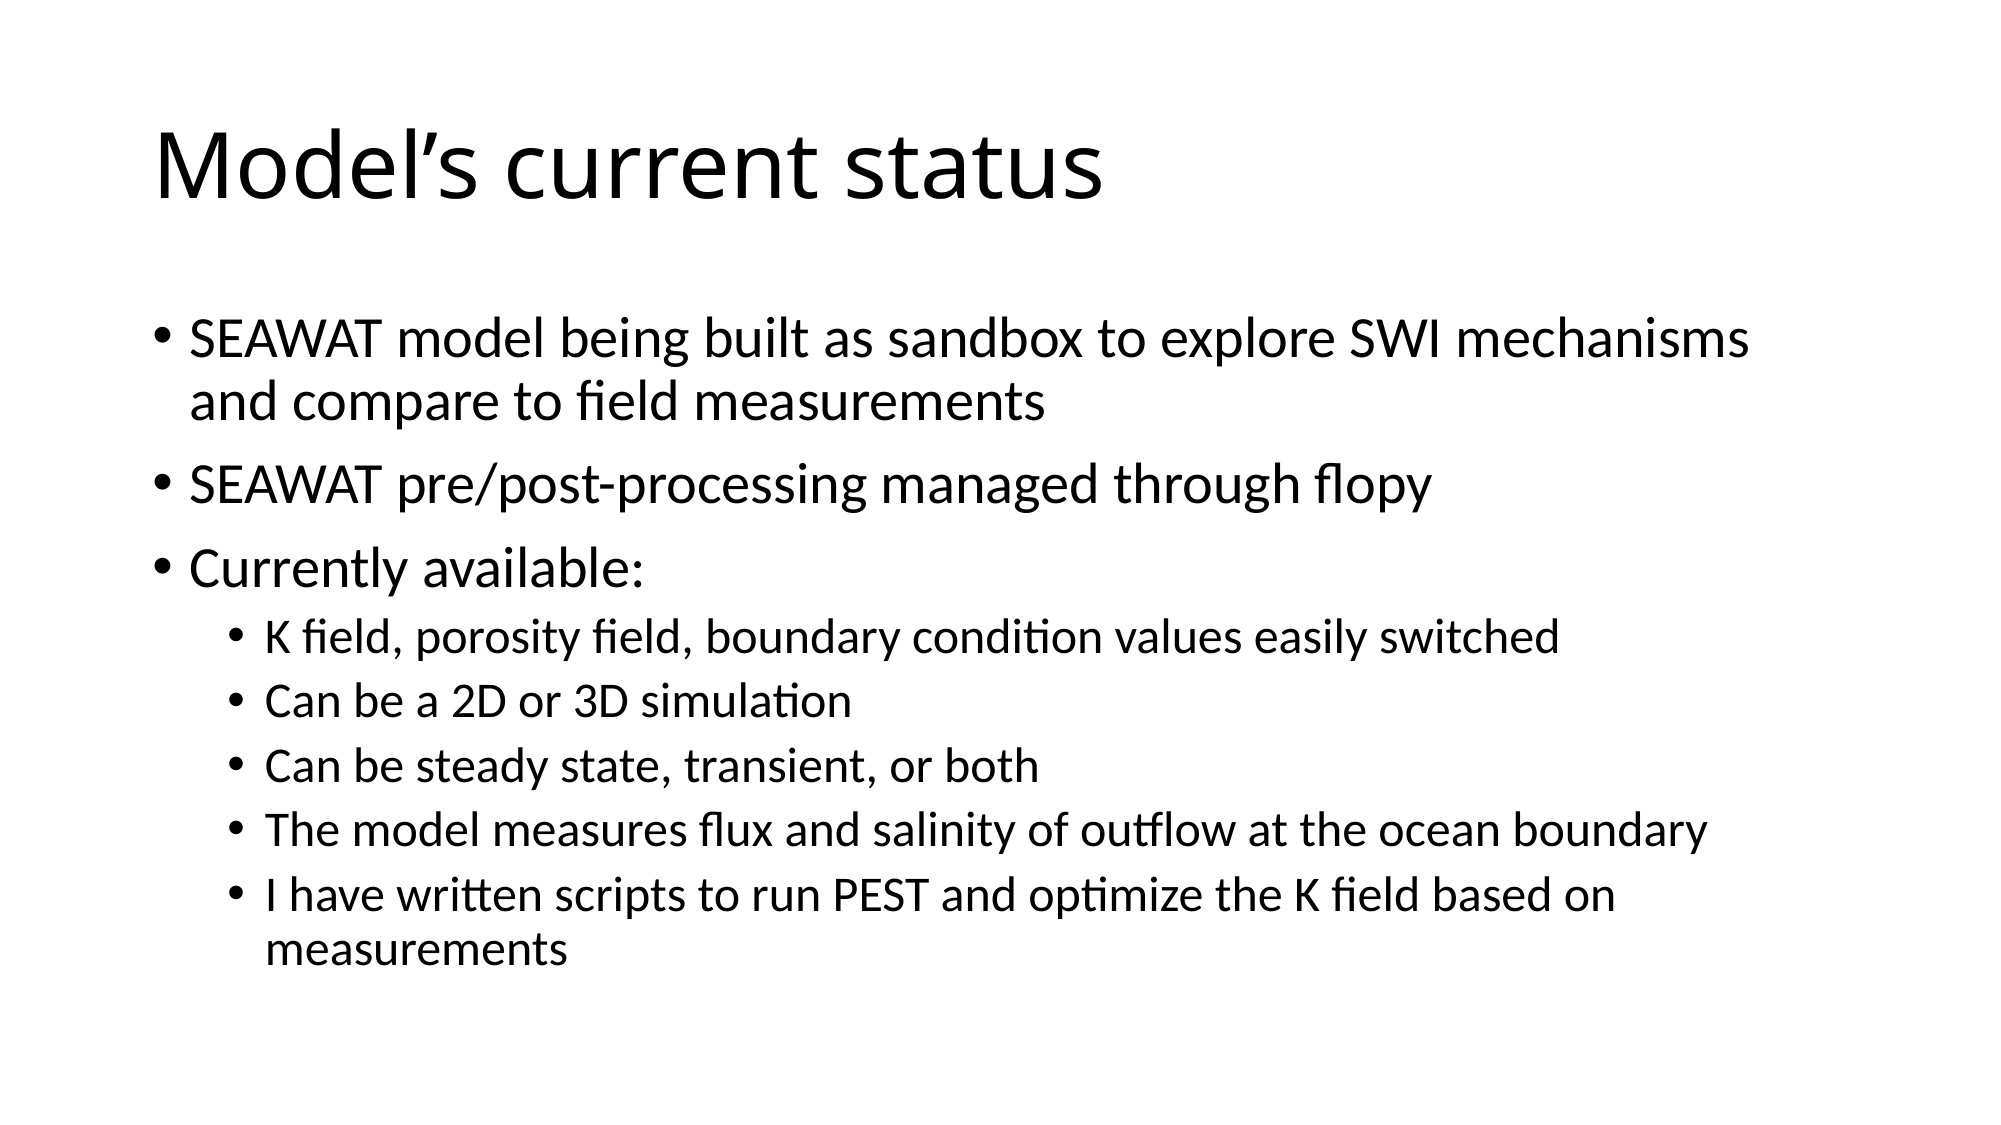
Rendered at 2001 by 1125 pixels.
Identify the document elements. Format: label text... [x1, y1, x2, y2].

title Model’s current status [137, 59, 1863, 278]
list SEAWAT model being built as sandbox to explore SWI mechanisms and compare to field measurements SEAWAT pre/post-processing managed through flopy Currently available: K field, porosity field, boundary condition values easily switched Can be a 2D or 3D simulation Can be steady state, transient, or both The model measures flux and salinity of outflow at the ocean boundary I have written scripts to run PEST and optimize the K field based on measurements [137, 299, 1863, 1014]
